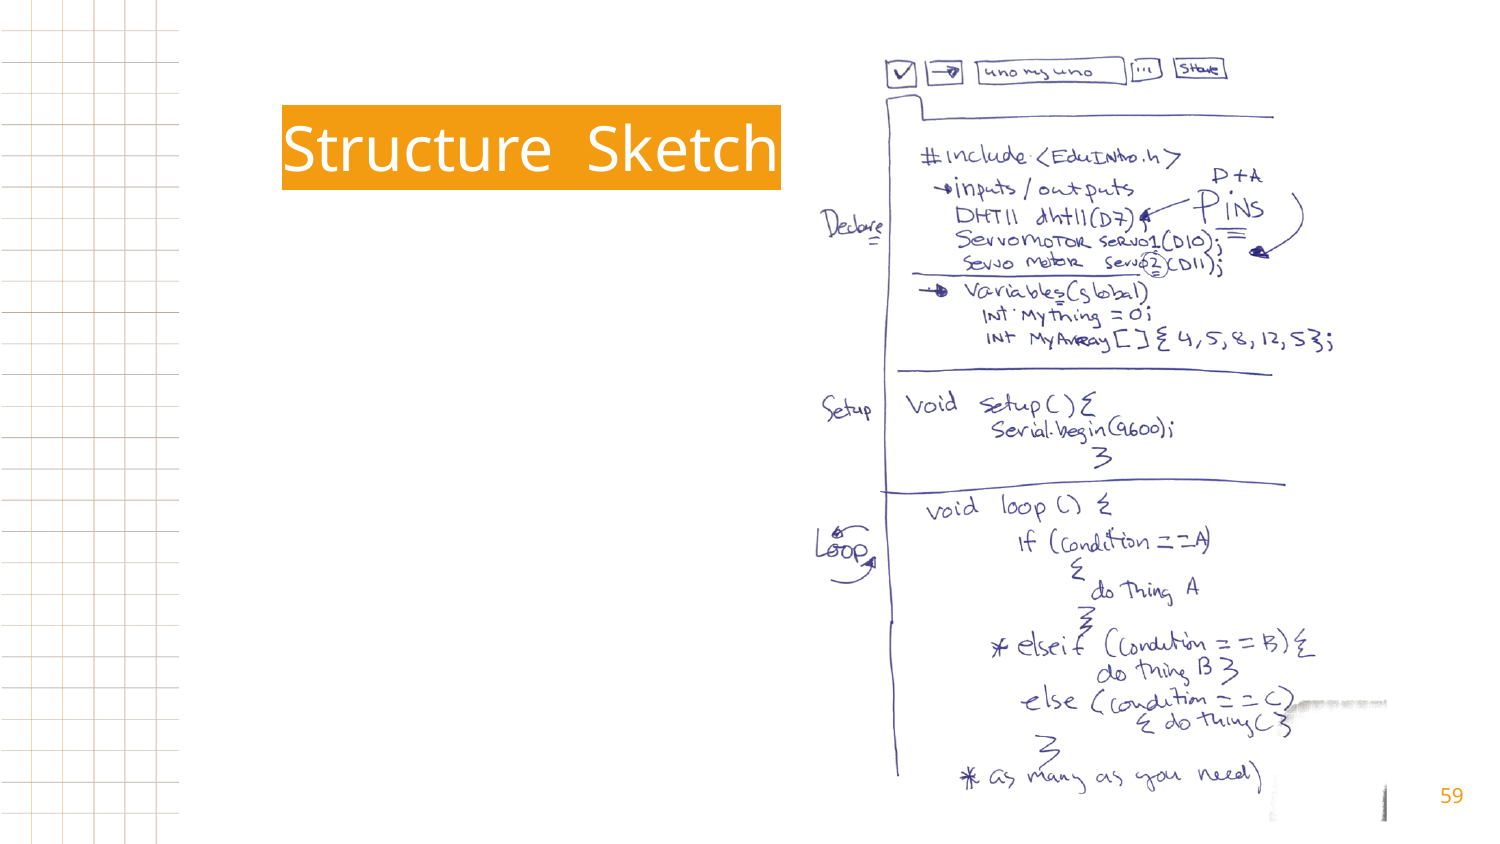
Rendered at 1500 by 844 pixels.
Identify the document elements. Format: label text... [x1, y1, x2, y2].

slide_number ‹#› [1400, 764, 1479, 830]
picture [801, 0, 1395, 830]
title Structure Sketch [267, 94, 796, 199]
picture [0, 0, 180, 844]
